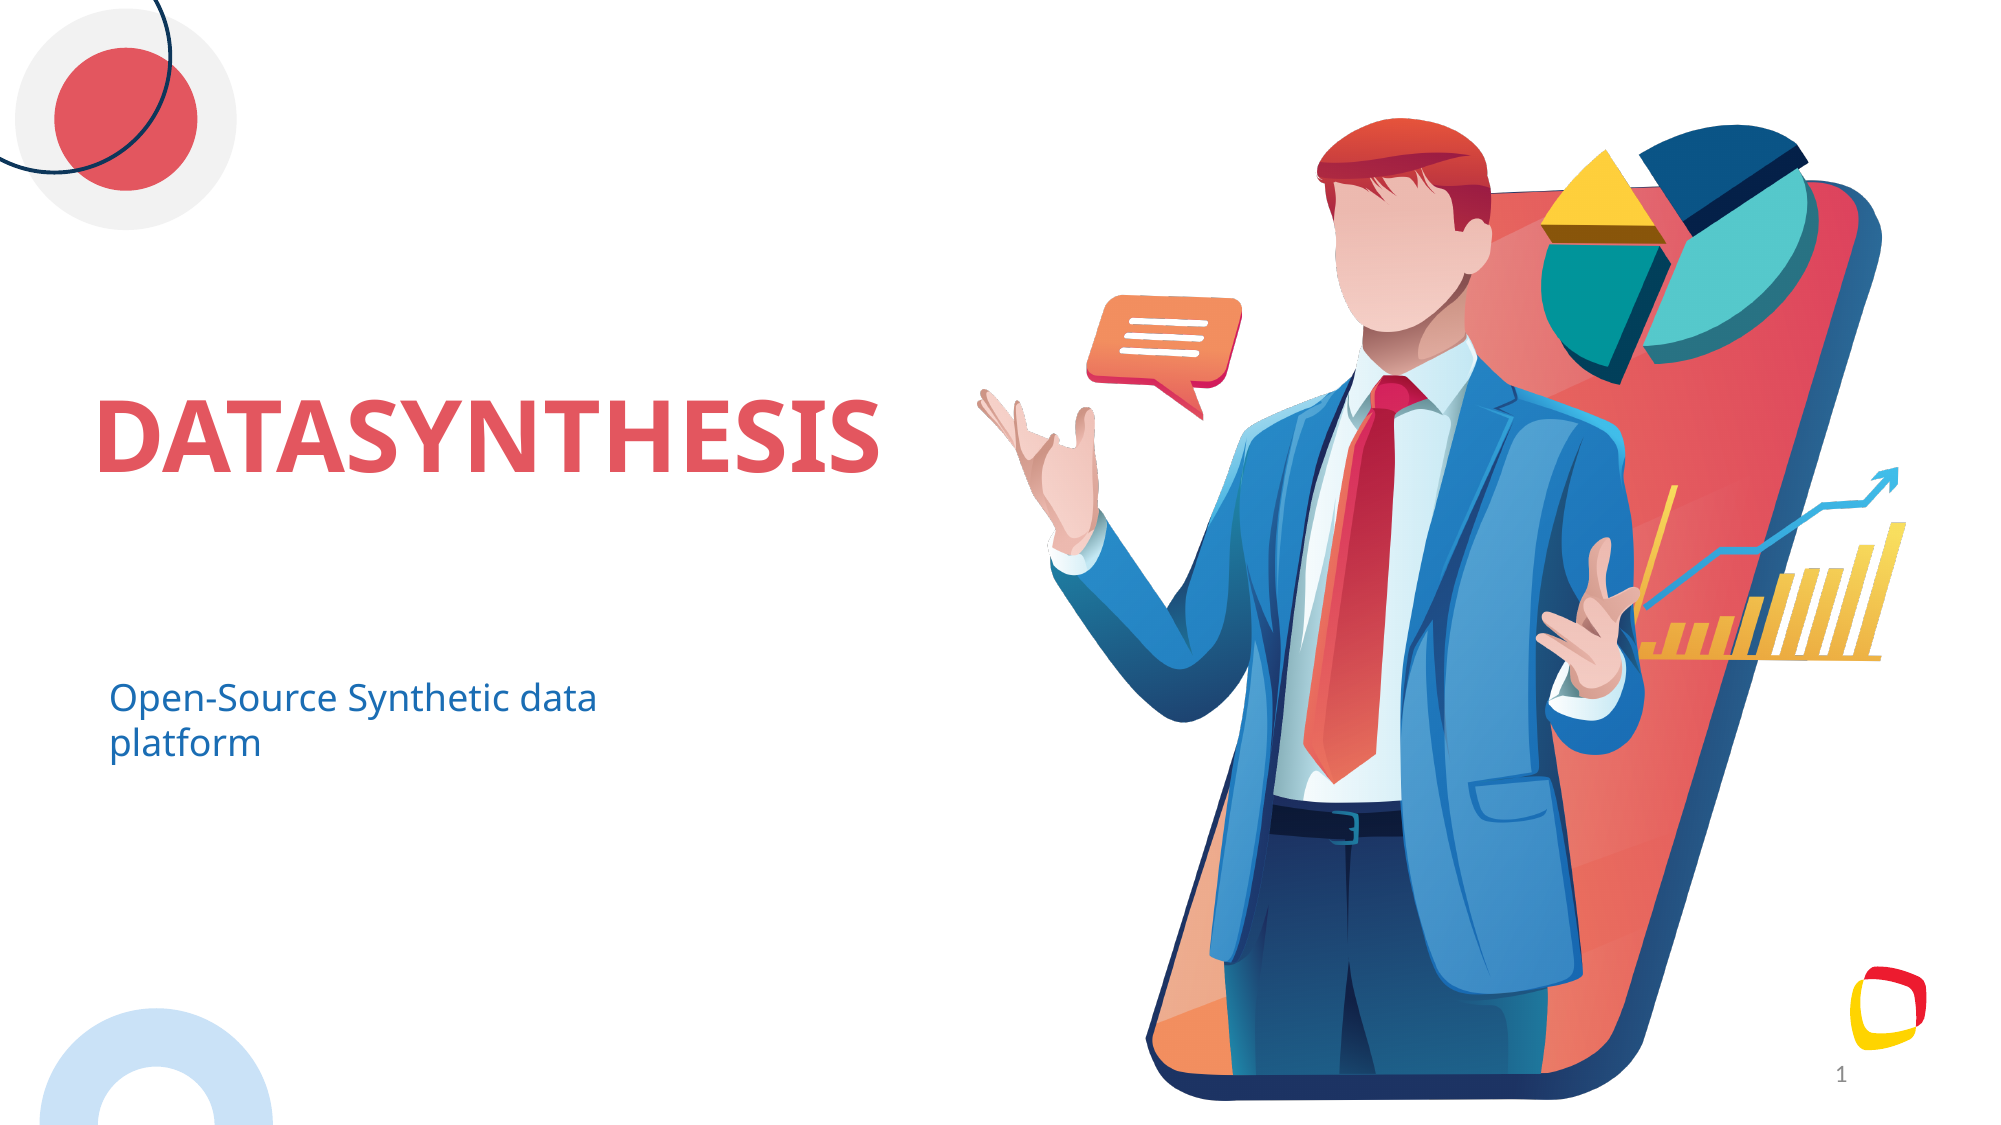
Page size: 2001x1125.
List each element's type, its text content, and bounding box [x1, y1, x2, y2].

picture [977, 118, 1906, 1101]
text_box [0, 0, 237, 231]
text_box DATASYNTHESIS [76, 365, 977, 500]
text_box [1850, 966, 1927, 1051]
text_box [38, 1007, 274, 1125]
text_box Open-Source Synthetic data platform [93, 666, 750, 772]
